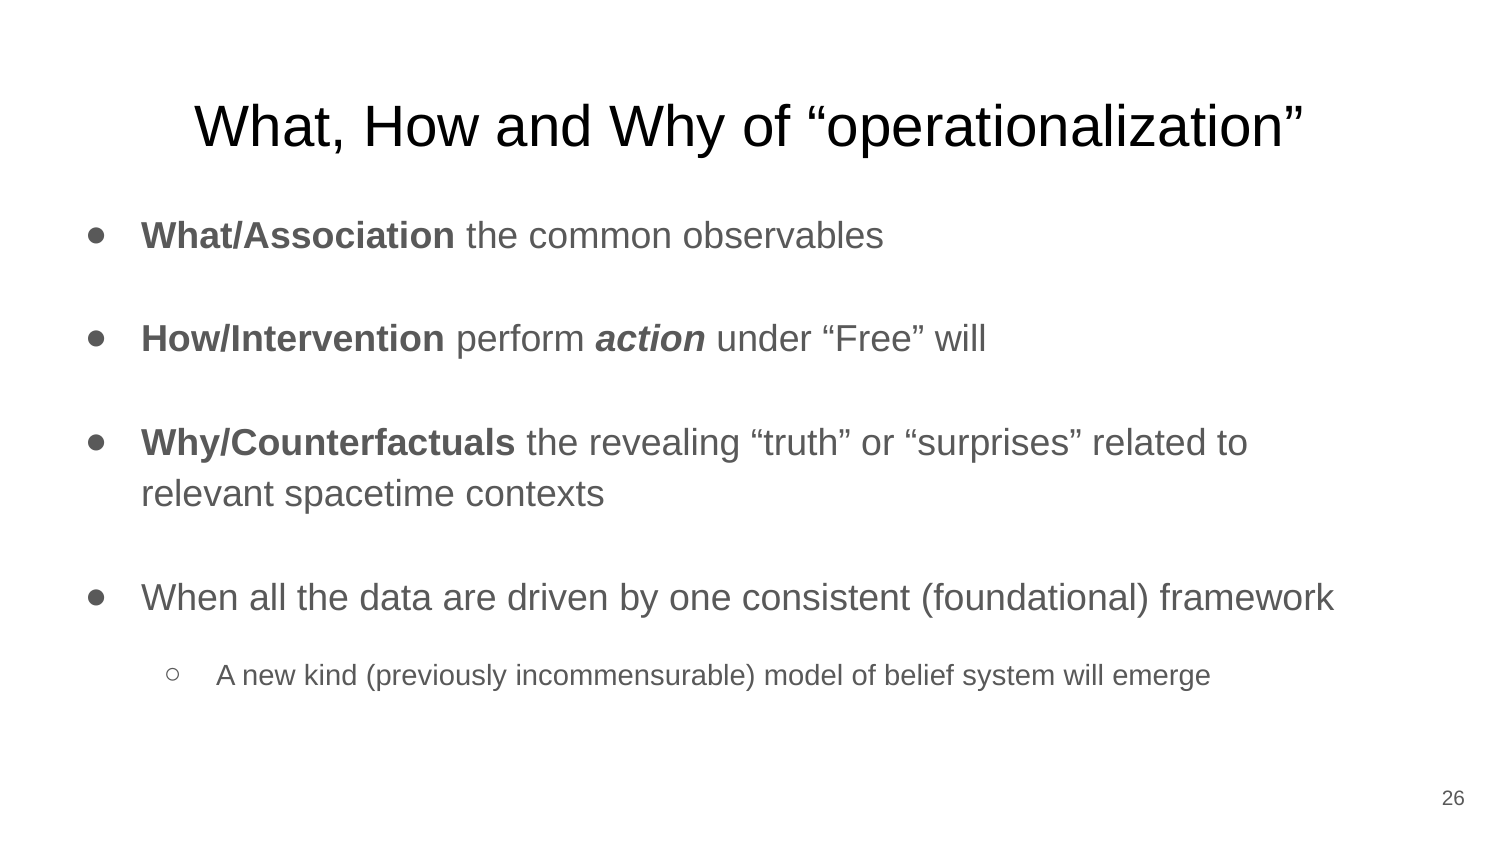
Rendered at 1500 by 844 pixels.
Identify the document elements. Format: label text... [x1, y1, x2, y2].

list What/Association the common observables How/Intervention perform action under “Free” will Why/Counterfactuals the revealing “truth” or “surprises” related to relevant spacetime contexts When all the data are driven by one consistent (foundational) framework A new kind (previously incommensurable) model of belief system will emerge [51, 189, 1379, 750]
slide_number 26 [1389, 764, 1480, 830]
title What, How and Why of “operationalization” [51, 72, 1449, 167]
